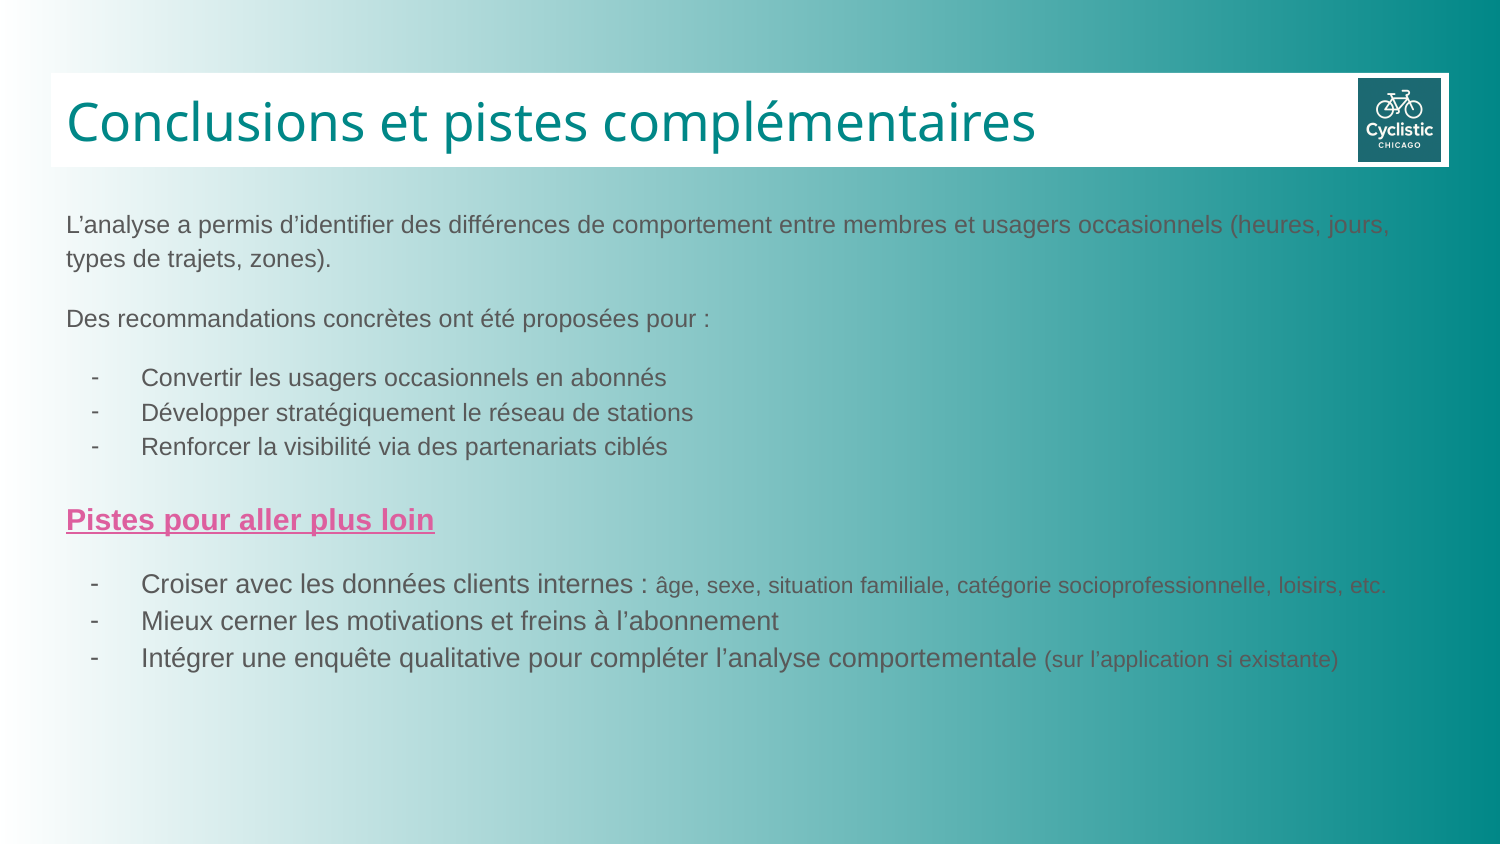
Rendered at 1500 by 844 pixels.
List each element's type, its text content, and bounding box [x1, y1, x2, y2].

list L’analyse a permis d’identifier des différences de comportement entre membres et usagers occasionnels (heures, jours, types de trajets, zones). Des recommandations concrètes ont été proposées pour : Convertir les usagers occasionnels en abonnés Développer stratégiquement le réseau de stations Renforcer la visibilité via des partenariats ciblés [51, 189, 1449, 476]
picture [1358, 78, 1441, 162]
title Conclusions et pistes complémentaires [51, 72, 1449, 167]
list Pistes pour aller plus loin Croiser avec les données clients internes : âge, sexe, situation familiale, catégorie socioprofessionnelle, loisirs, etc. Mieux cerner les motivations et freins à l’abonnement Intégrer une enquête qualitative pour compléter l’analyse comportementale (sur l’application si existante) [51, 480, 1449, 805]
